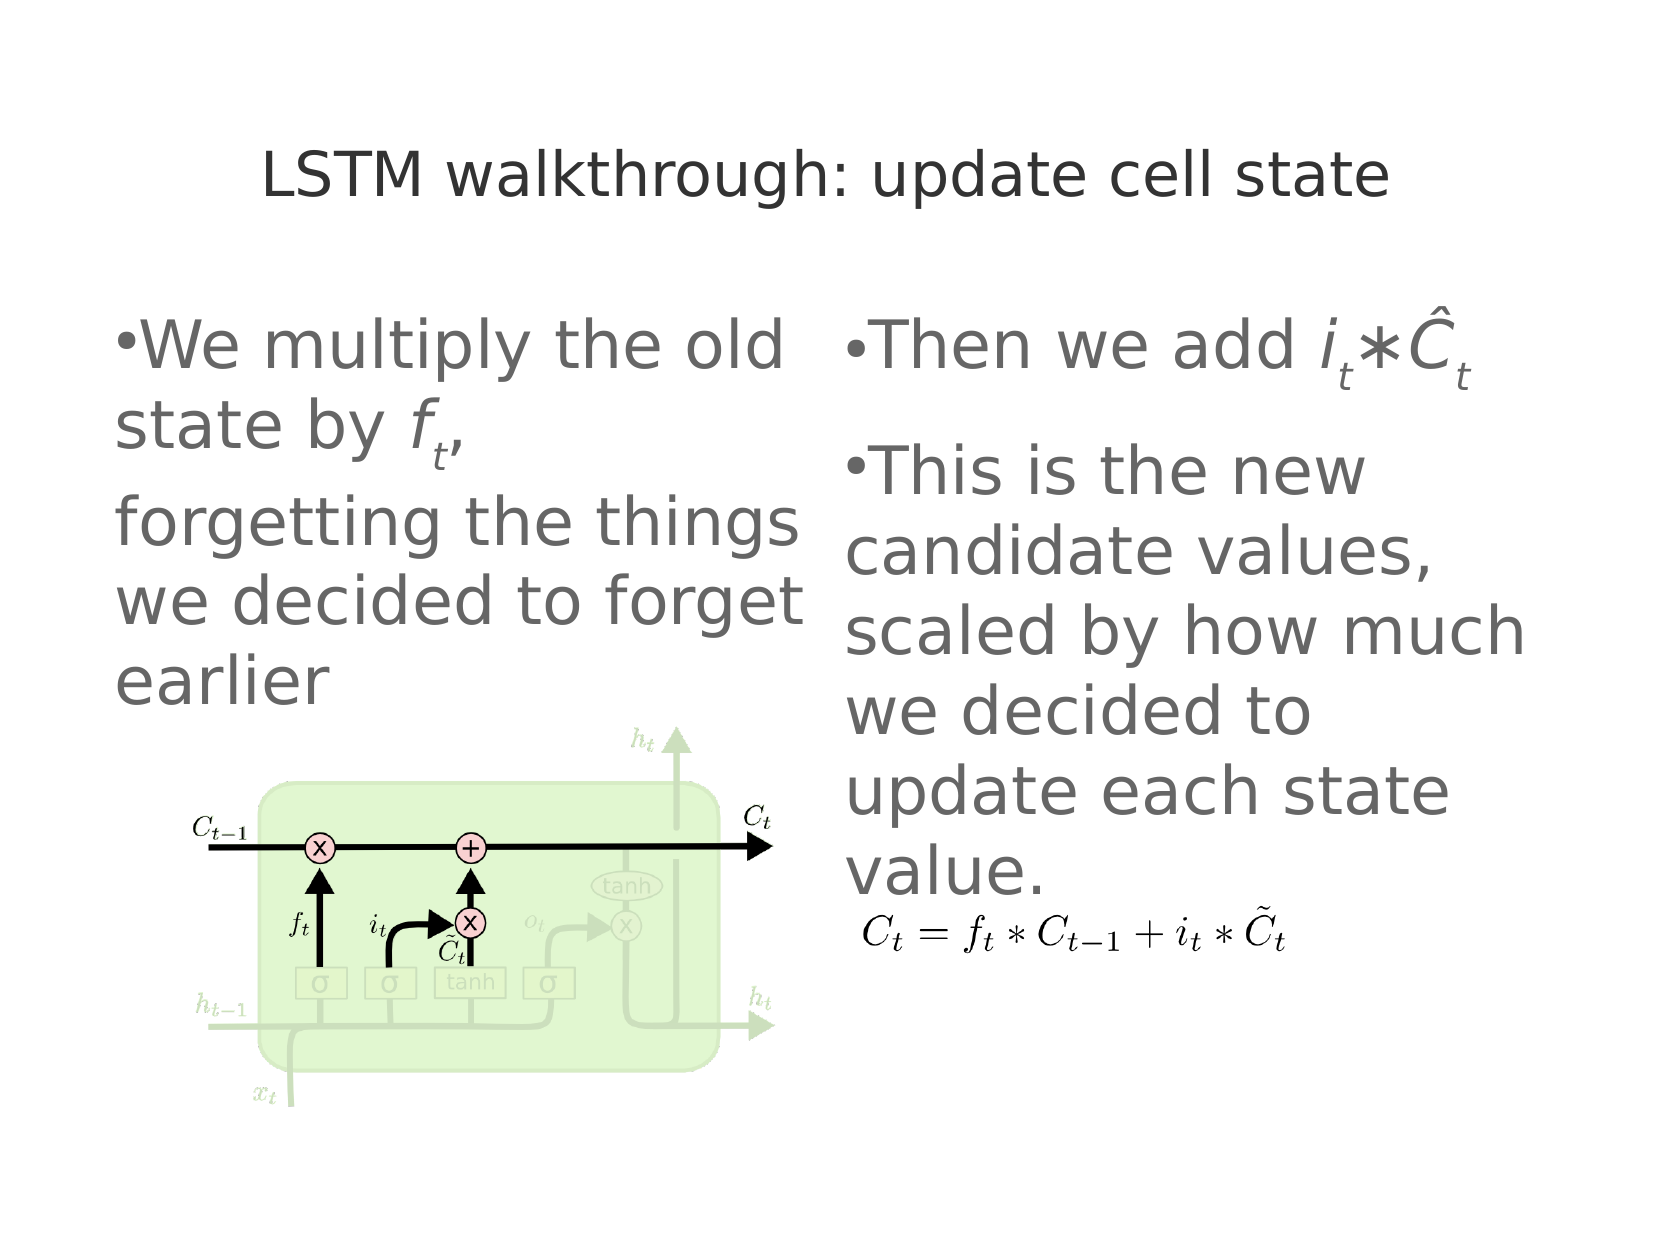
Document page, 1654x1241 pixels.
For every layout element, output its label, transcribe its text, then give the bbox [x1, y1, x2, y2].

title LSTM walkthrough: update cell state [114, 73, 1539, 270]
list We multiply the old state by ft, forgetting the things we decided to forget earlier [114, 302, 810, 651]
list Then we add it∗Ĉt This is the new candidate values, scaled by how much we decided to update each state value. [844, 302, 1540, 651]
picture [177, 716, 1453, 1111]
